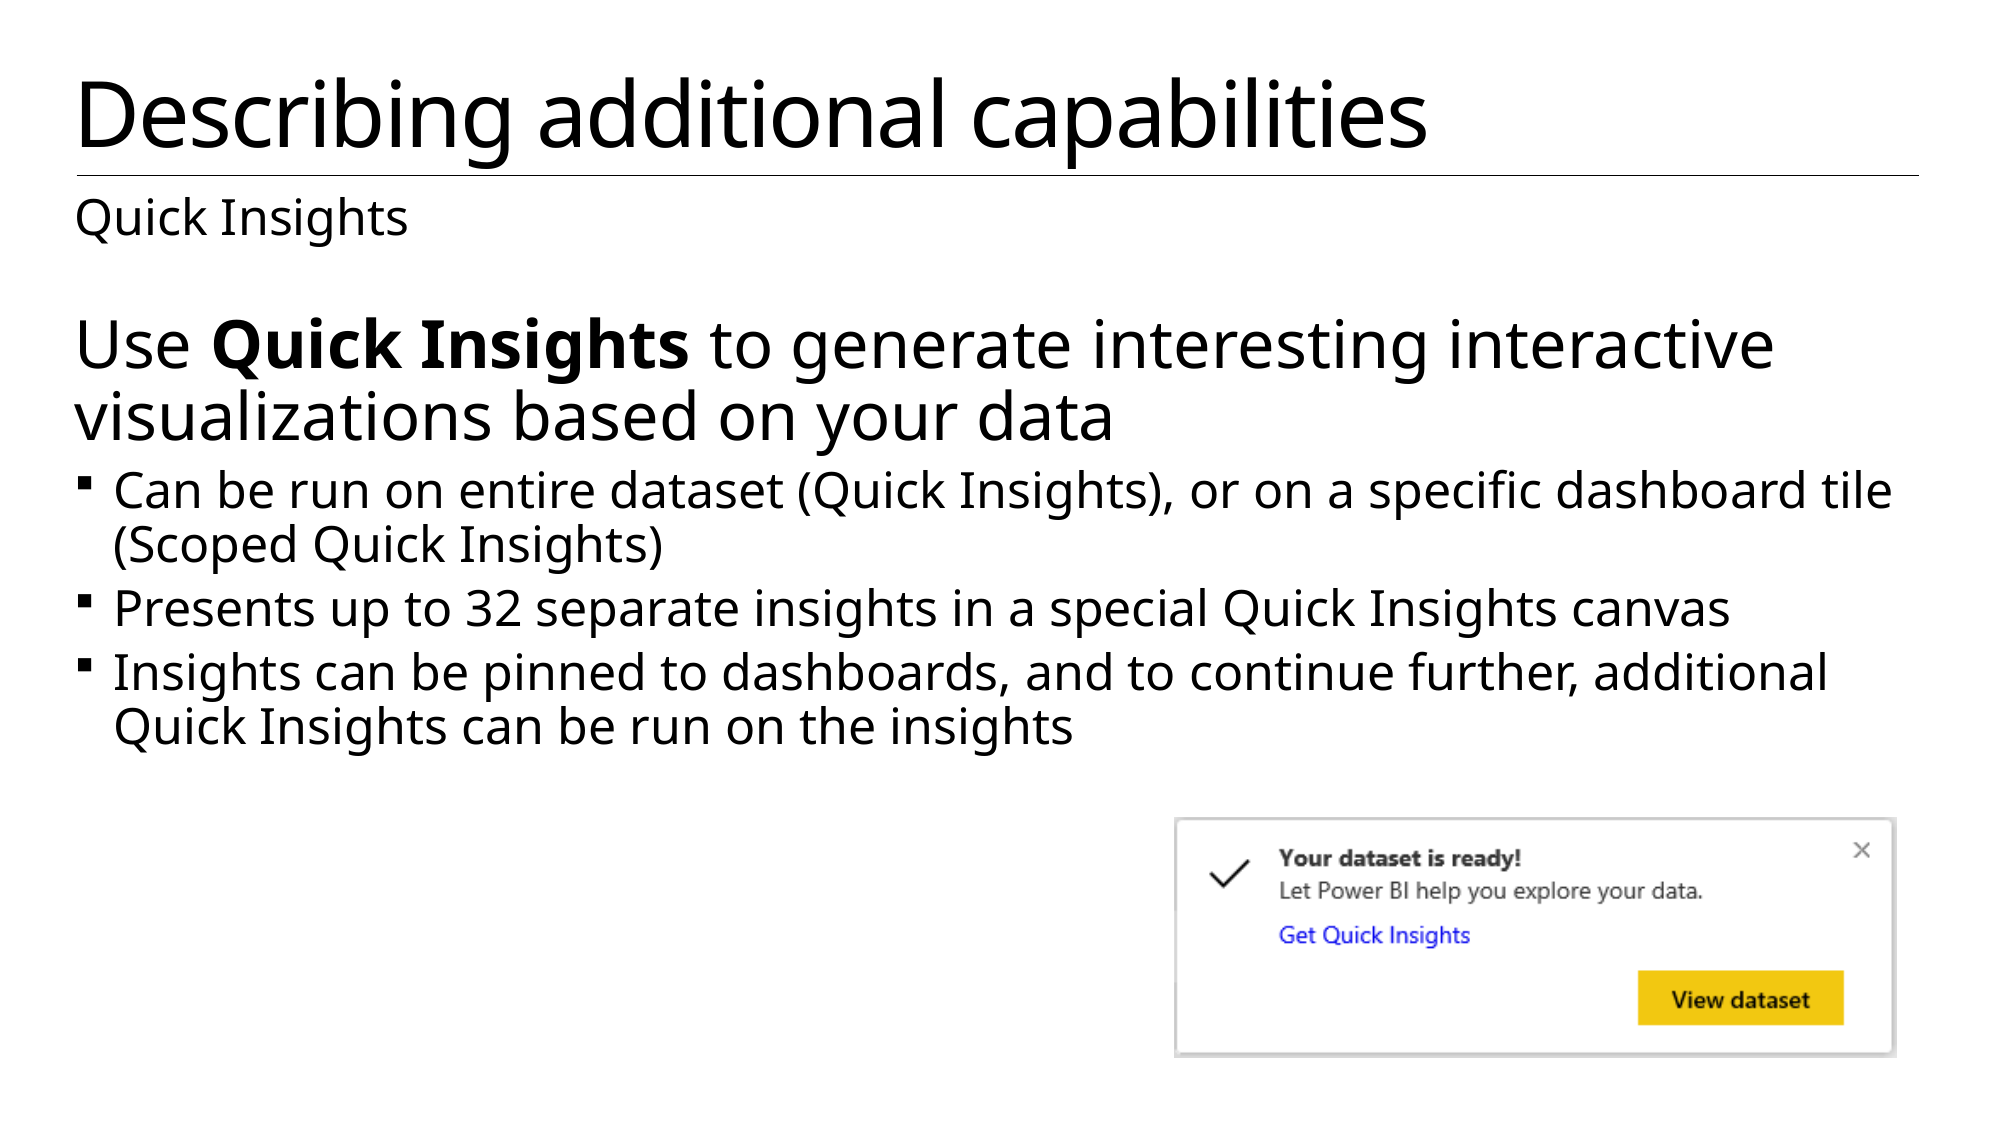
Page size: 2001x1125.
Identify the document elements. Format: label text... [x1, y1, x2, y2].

list Quick Insights [44, 191, 1957, 247]
list Use Quick Insights to generate interesting interactive visualizations based on your data Can be run on entire dataset (Quick Insights), or on a specific dashboard tile (Scoped Quick Insights) Presents up to 32 separate insights in a special Quick Insights canvas Insights can be pinned to dashboards, and to continue further, additional Quick Insights can be run on the insights [44, 287, 1957, 1125]
title Describing additional capabilities [44, 59, 1957, 178]
picture [1173, 817, 1897, 1058]
